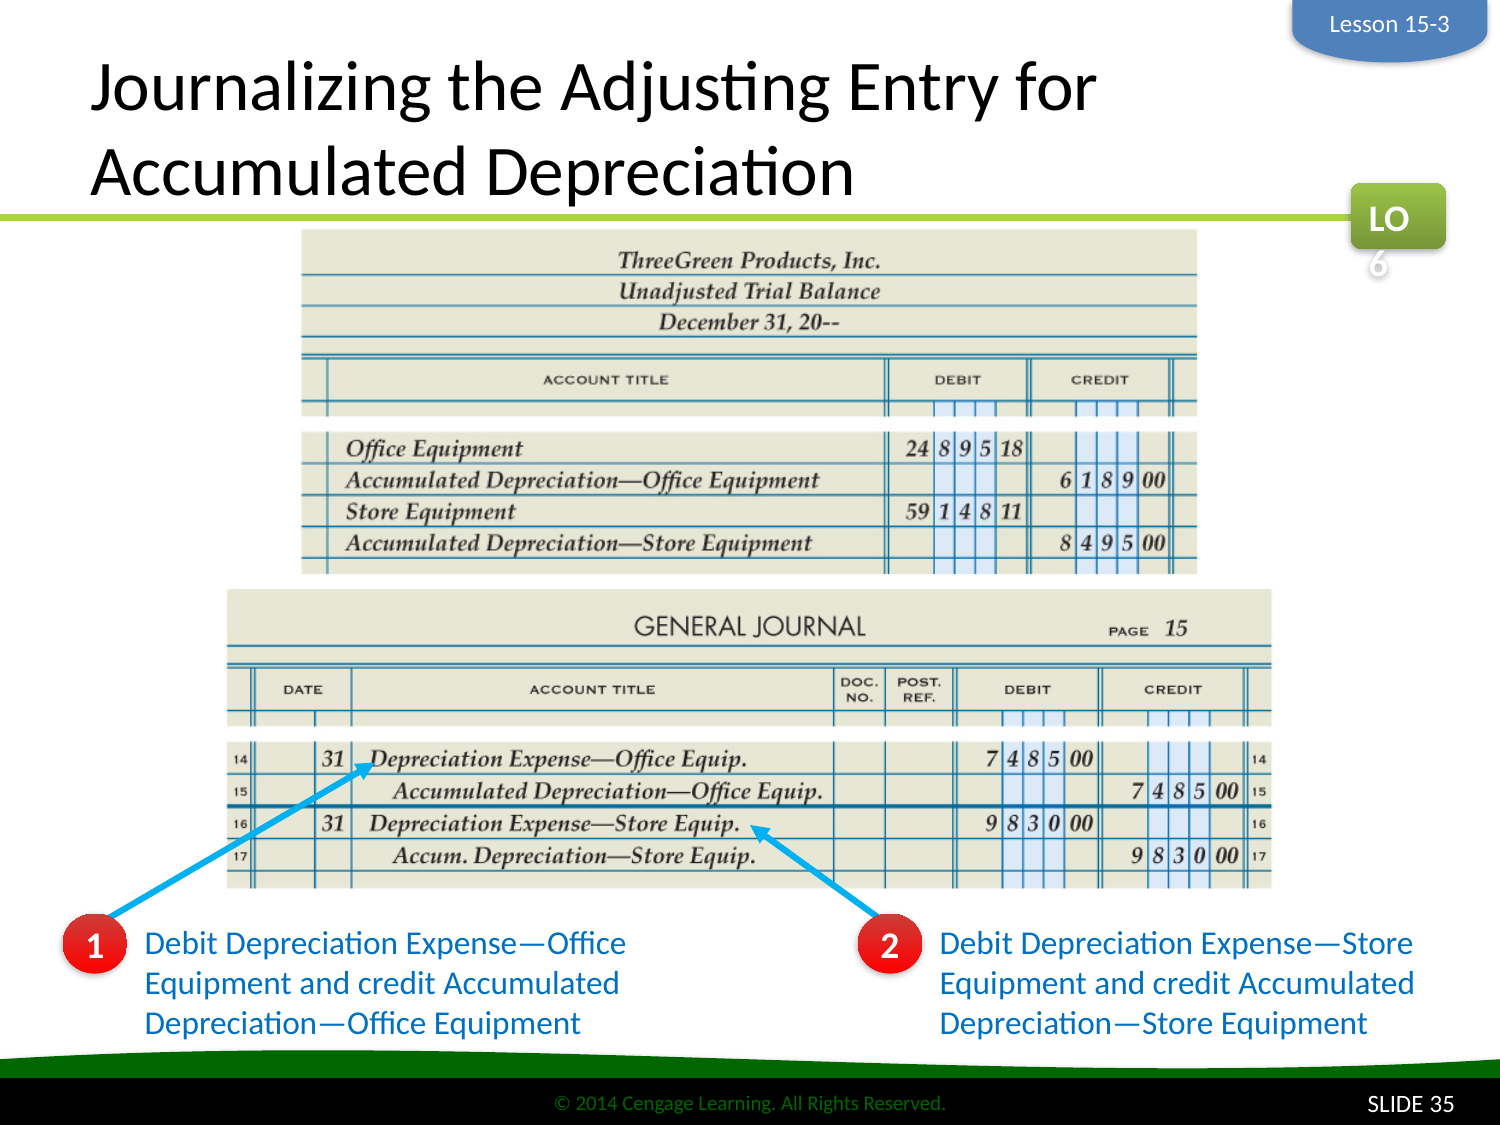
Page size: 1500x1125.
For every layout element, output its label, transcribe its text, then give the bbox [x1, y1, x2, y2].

text_box LO6 [1350, 183, 1446, 250]
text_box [62, 762, 656, 1051]
slide_number SLIDE 35 [1170, 1080, 1470, 1125]
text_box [1292, 0, 1488, 63]
title Journalizing the Adjusting Entry for Accumulated Depreciation [75, 29, 1350, 218]
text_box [749, 824, 1451, 1051]
picture [224, 588, 1276, 892]
picture [299, 227, 1201, 577]
